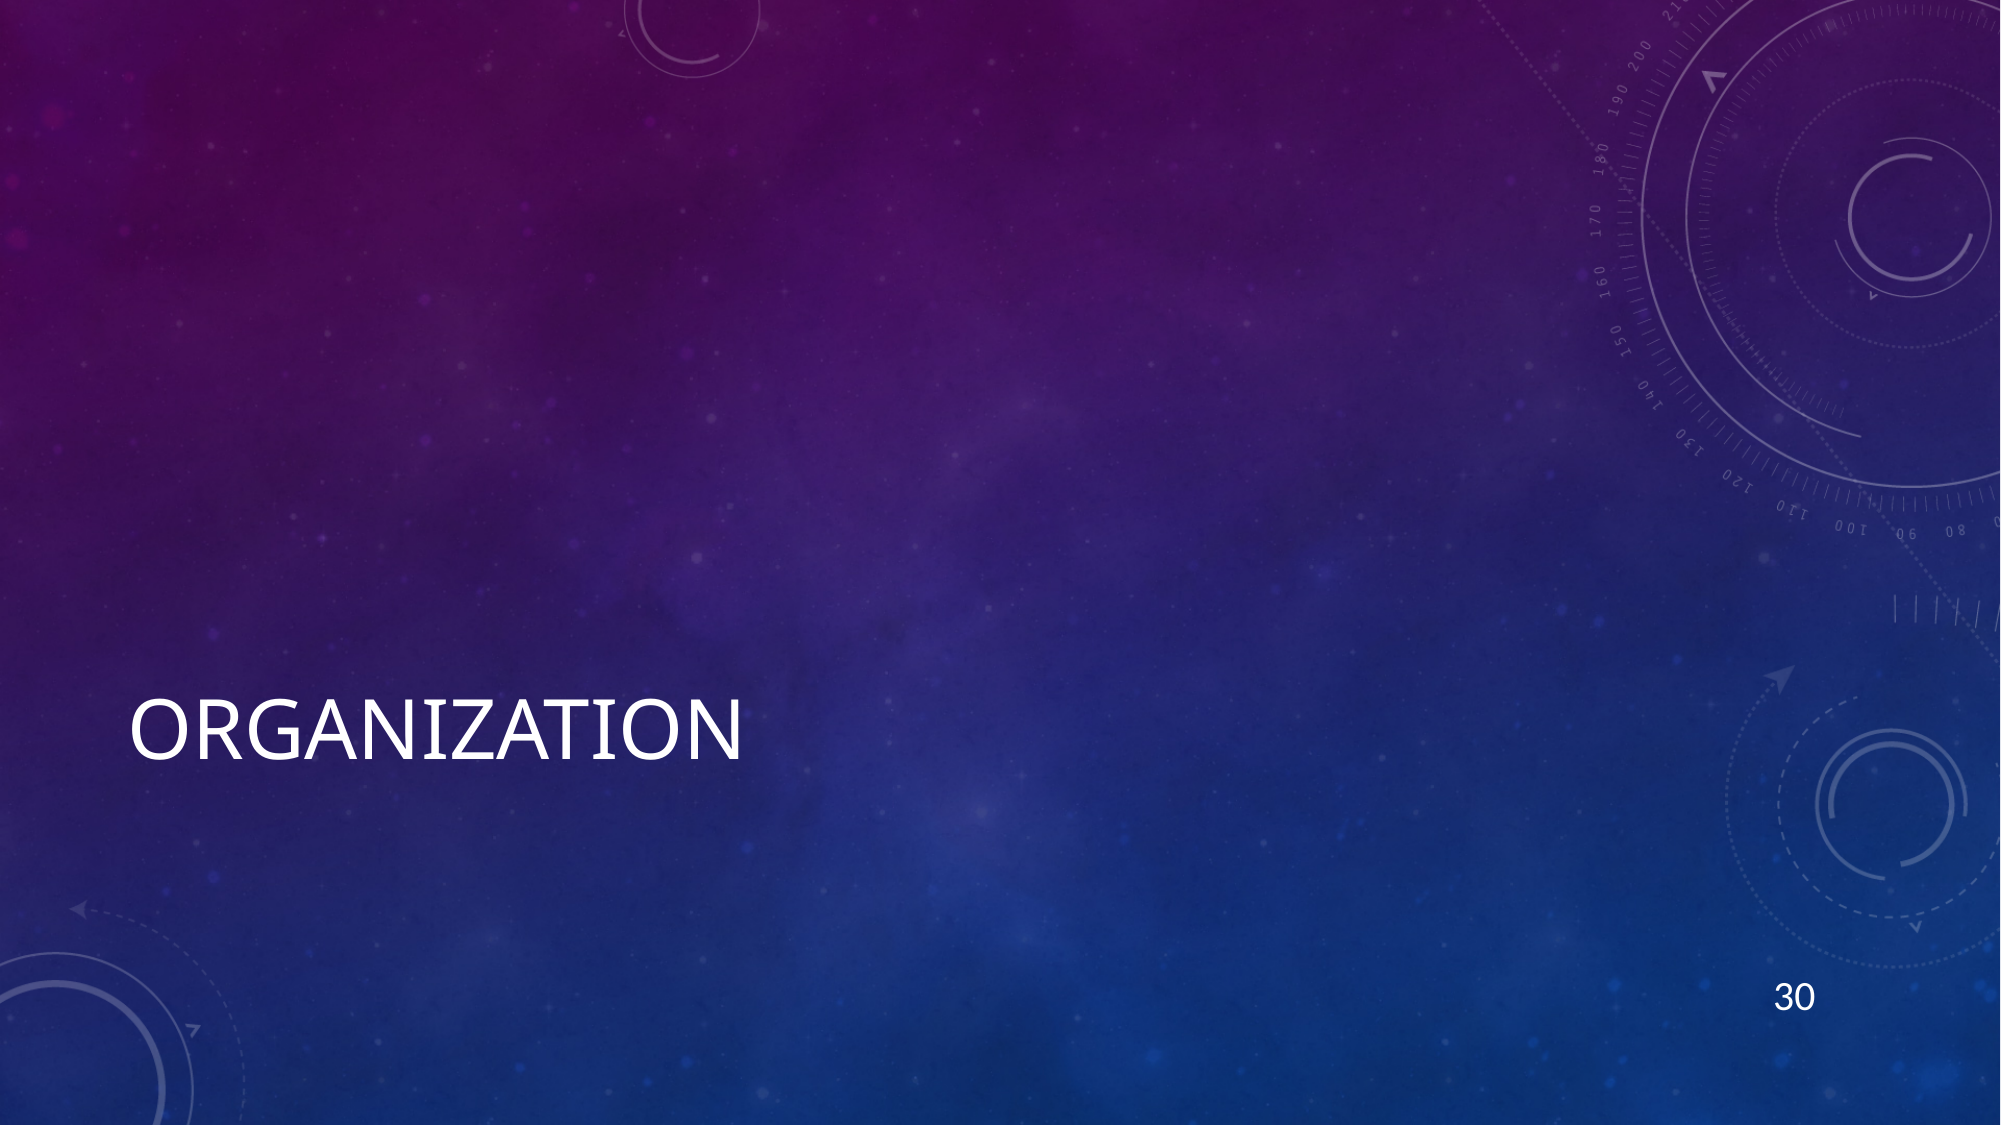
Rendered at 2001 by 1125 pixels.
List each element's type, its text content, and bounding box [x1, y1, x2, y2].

picture [0, 0, 2001, 1125]
slide_number 30 [1740, 963, 1831, 1025]
title Organization [112, 542, 1775, 784]
